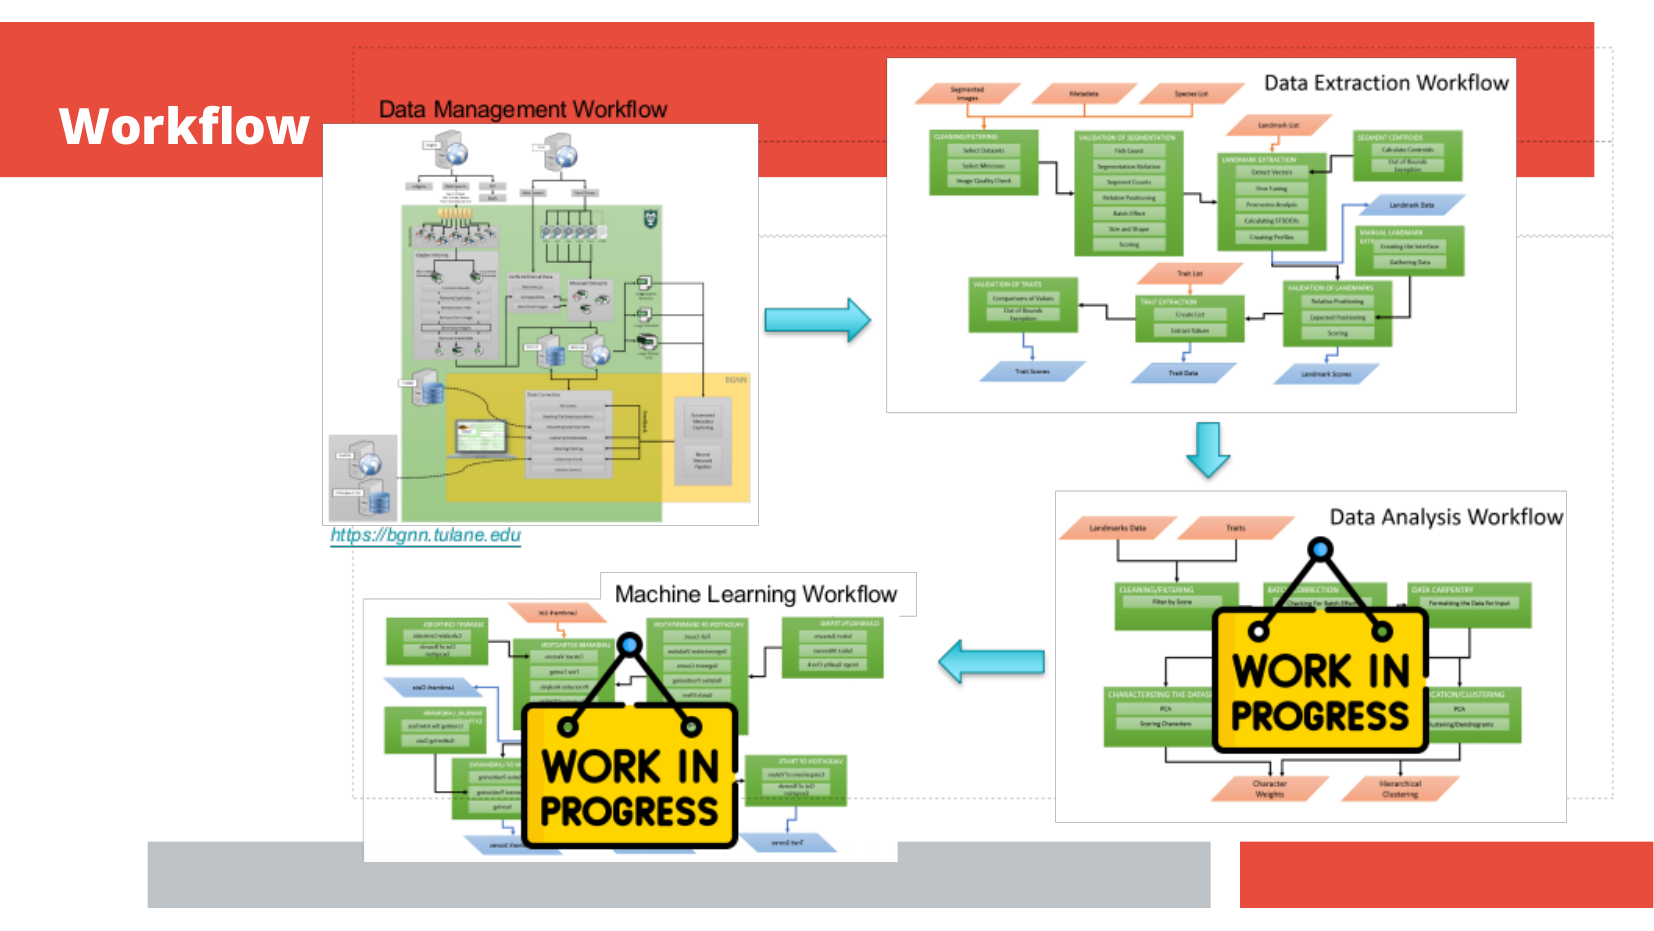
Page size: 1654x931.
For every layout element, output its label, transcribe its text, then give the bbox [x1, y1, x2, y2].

text_box Workflow [58, 44, 313, 155]
picture [314, 44, 1617, 863]
